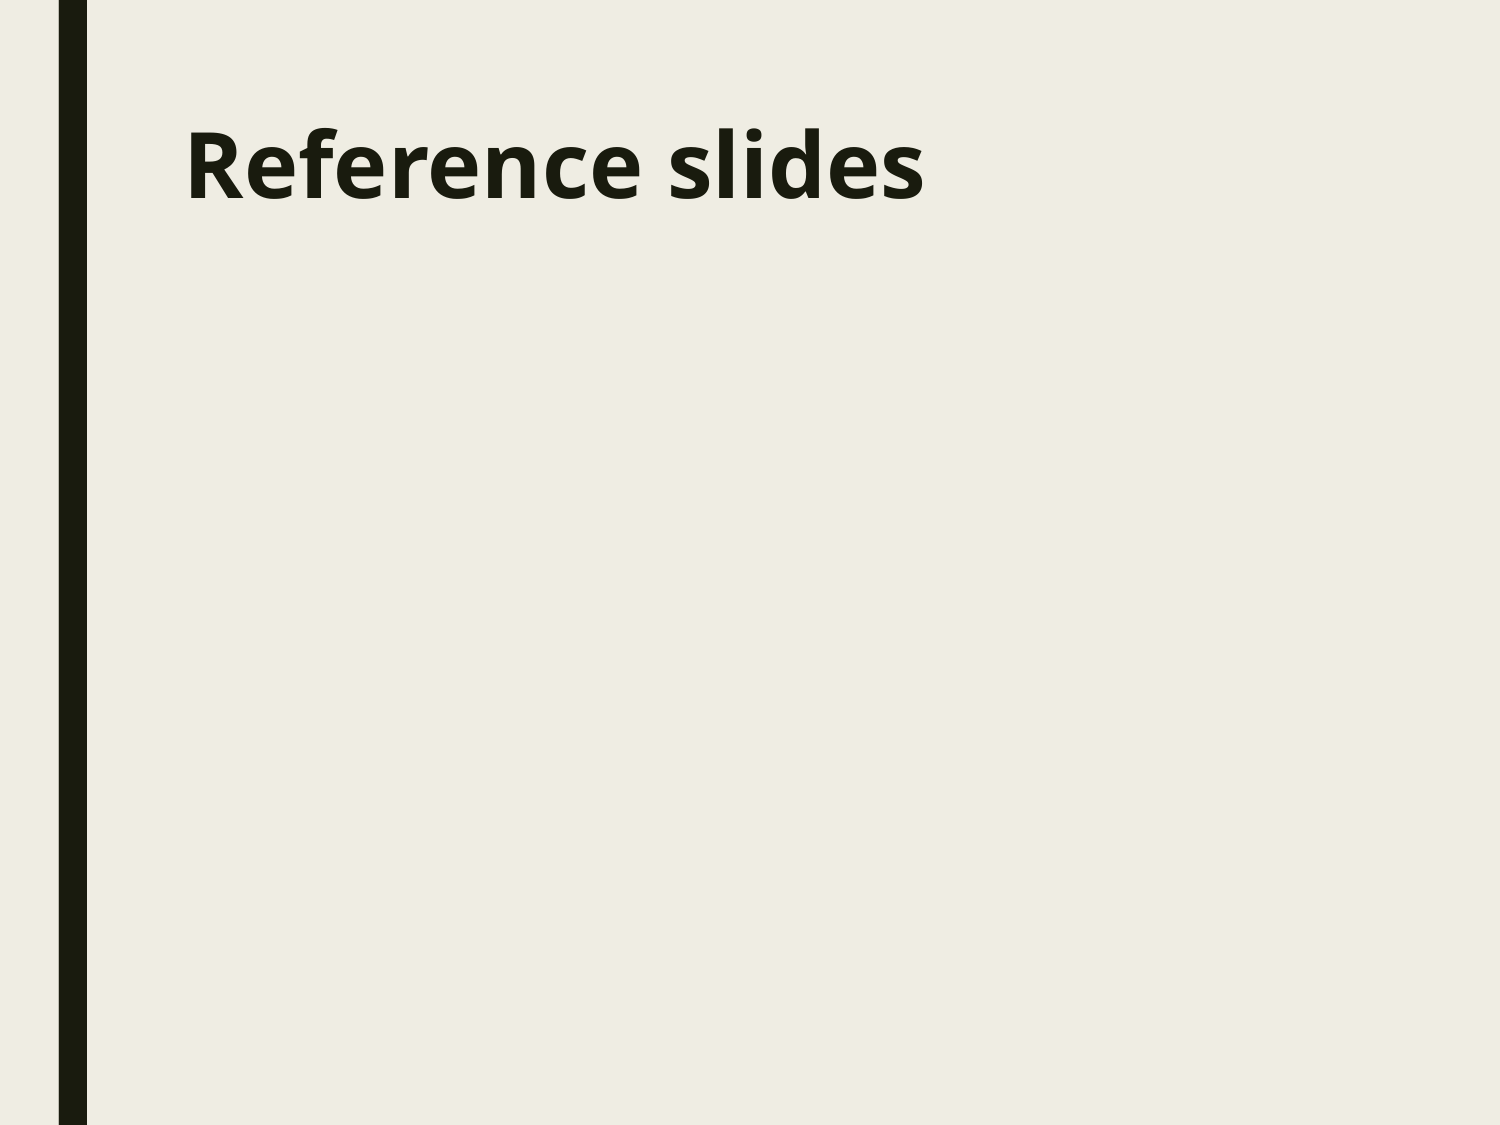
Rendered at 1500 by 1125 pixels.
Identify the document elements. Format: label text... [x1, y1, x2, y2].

title Reference slides [168, 112, 1351, 357]
